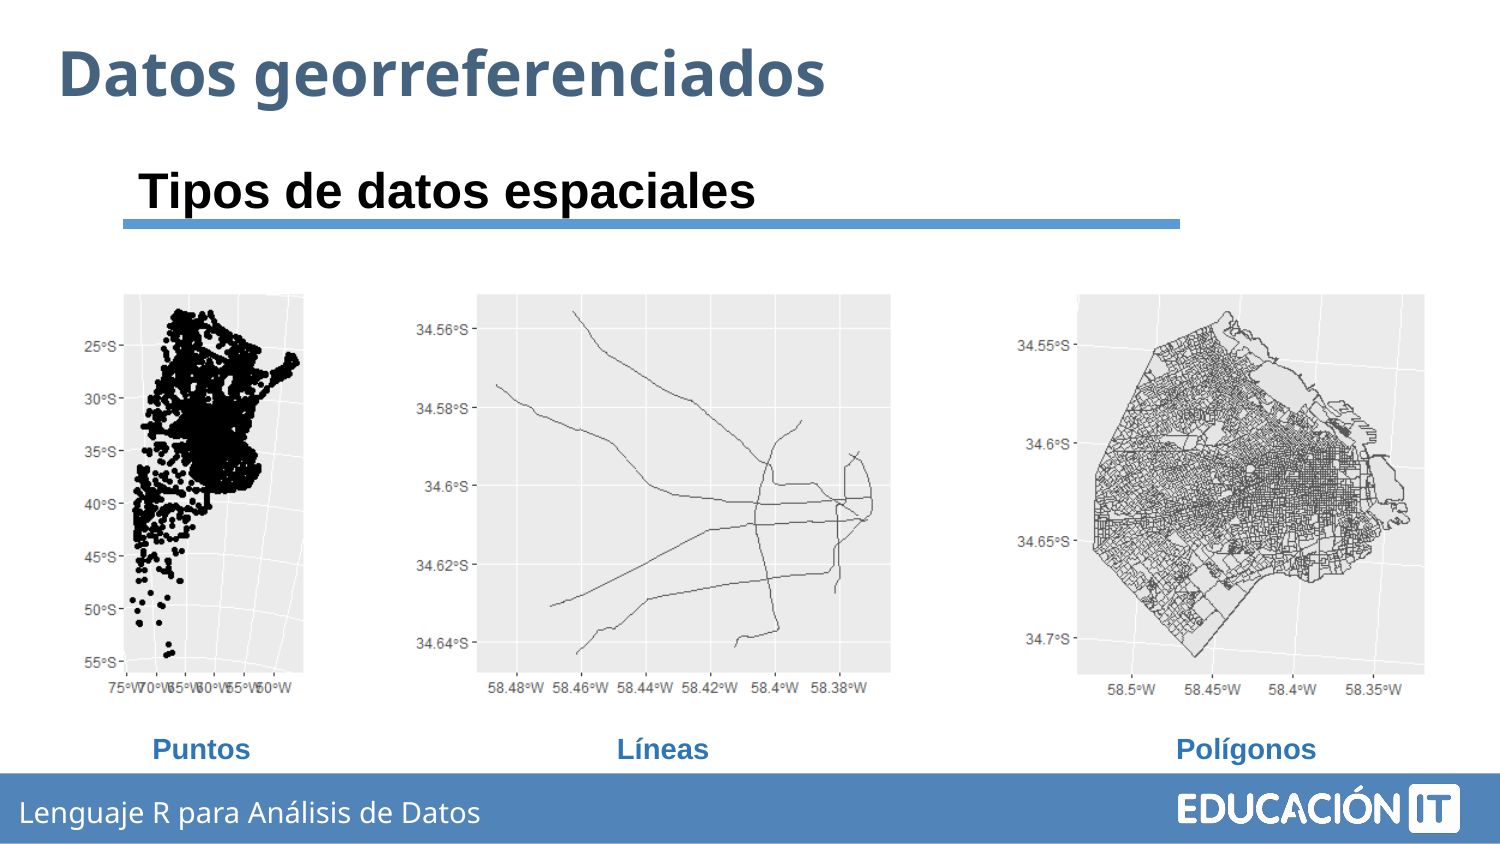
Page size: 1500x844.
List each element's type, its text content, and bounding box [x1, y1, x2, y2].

picture [41, 285, 336, 705]
text_box Líneas [602, 723, 725, 773]
picture [393, 285, 911, 705]
text_box Datos georreferenciados [42, 33, 1032, 110]
picture [1175, 778, 1463, 839]
text_box Tipos de datos espaciales [123, 150, 1081, 219]
picture [1003, 285, 1447, 707]
text_box Puntos [137, 723, 266, 773]
text_box Polígonos [1161, 723, 1332, 773]
